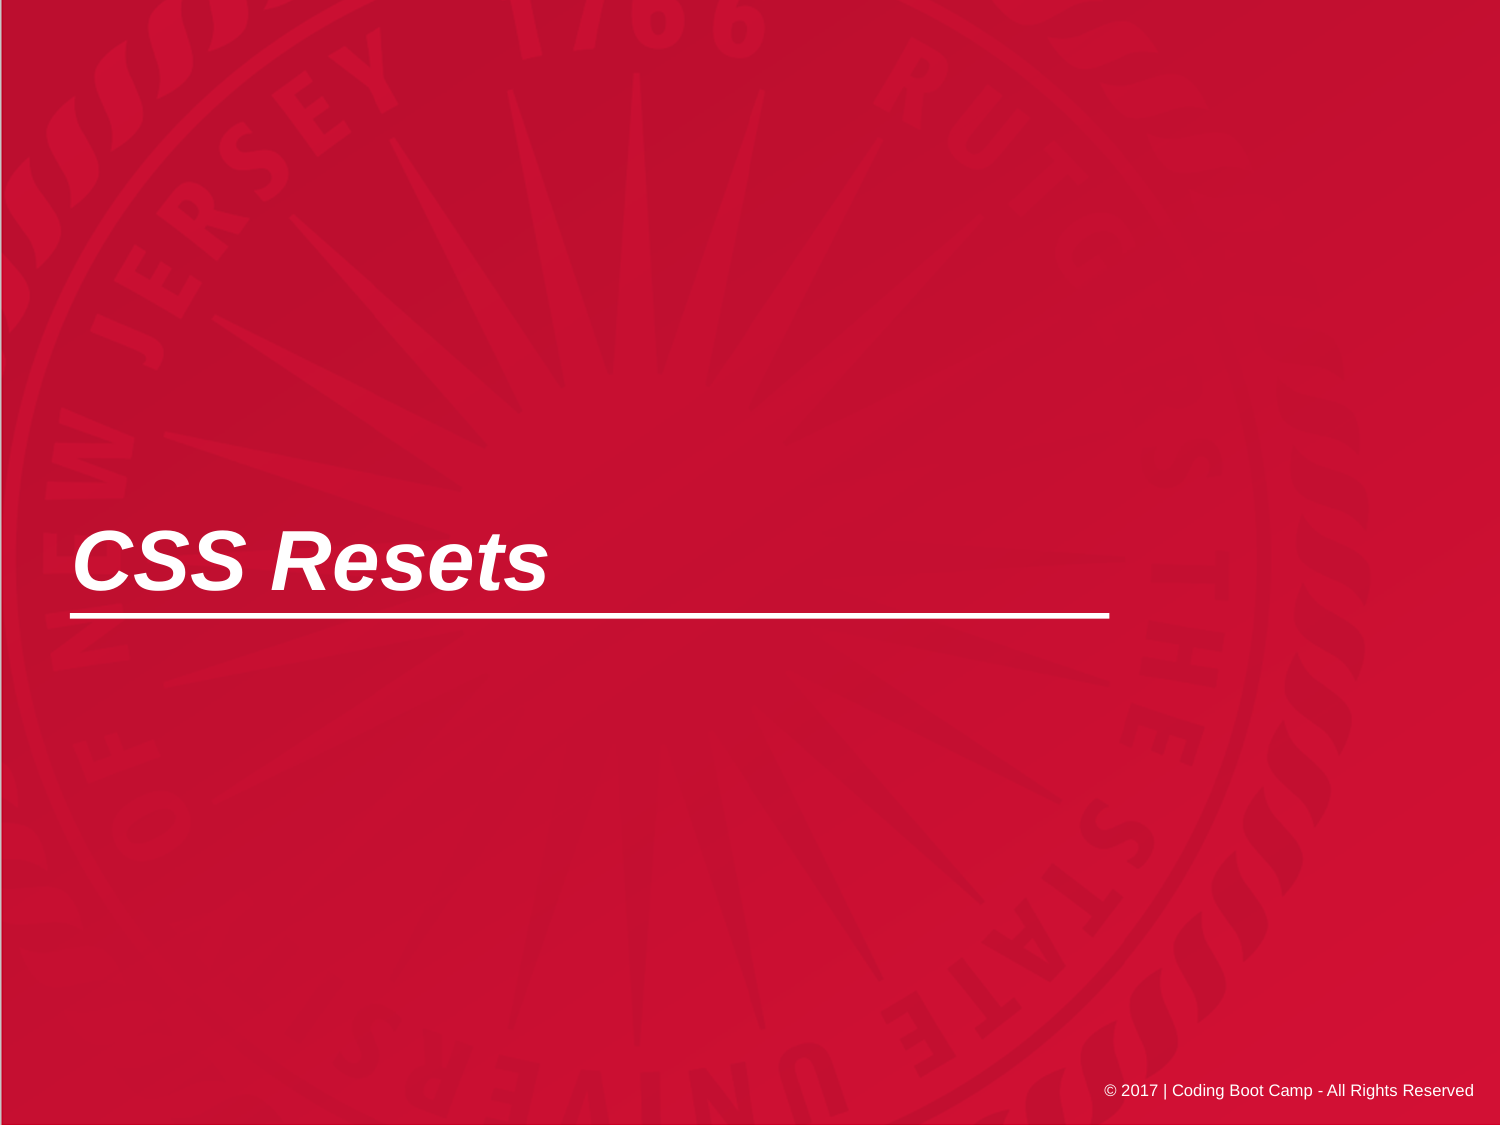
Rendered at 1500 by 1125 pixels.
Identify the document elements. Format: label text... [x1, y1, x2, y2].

picture [0, 0, 1500, 1125]
text_box CSS Resets [64, 497, 1414, 615]
